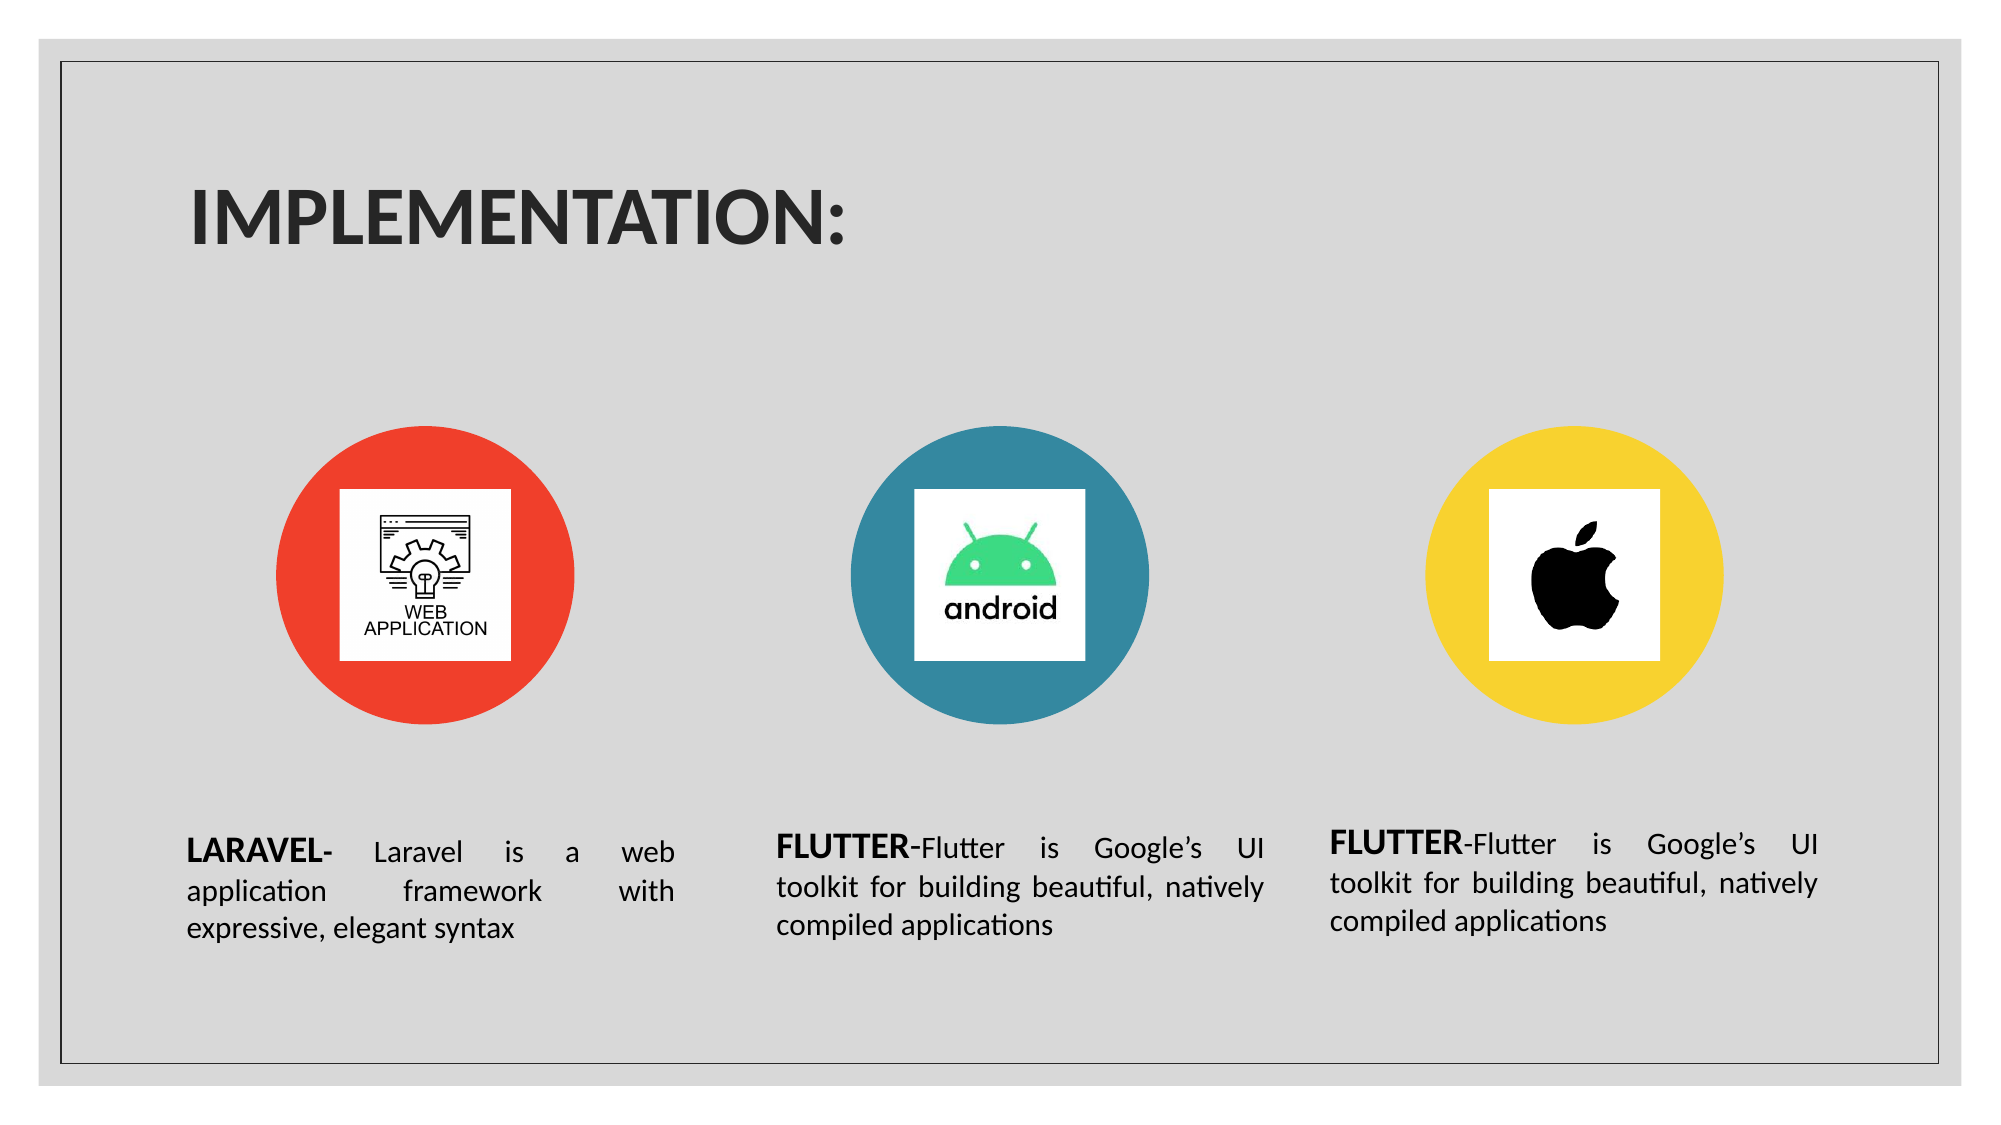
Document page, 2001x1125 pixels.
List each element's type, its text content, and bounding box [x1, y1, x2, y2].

title IMPLEMENTATION: [174, 105, 1825, 331]
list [174, 378, 1825, 991]
